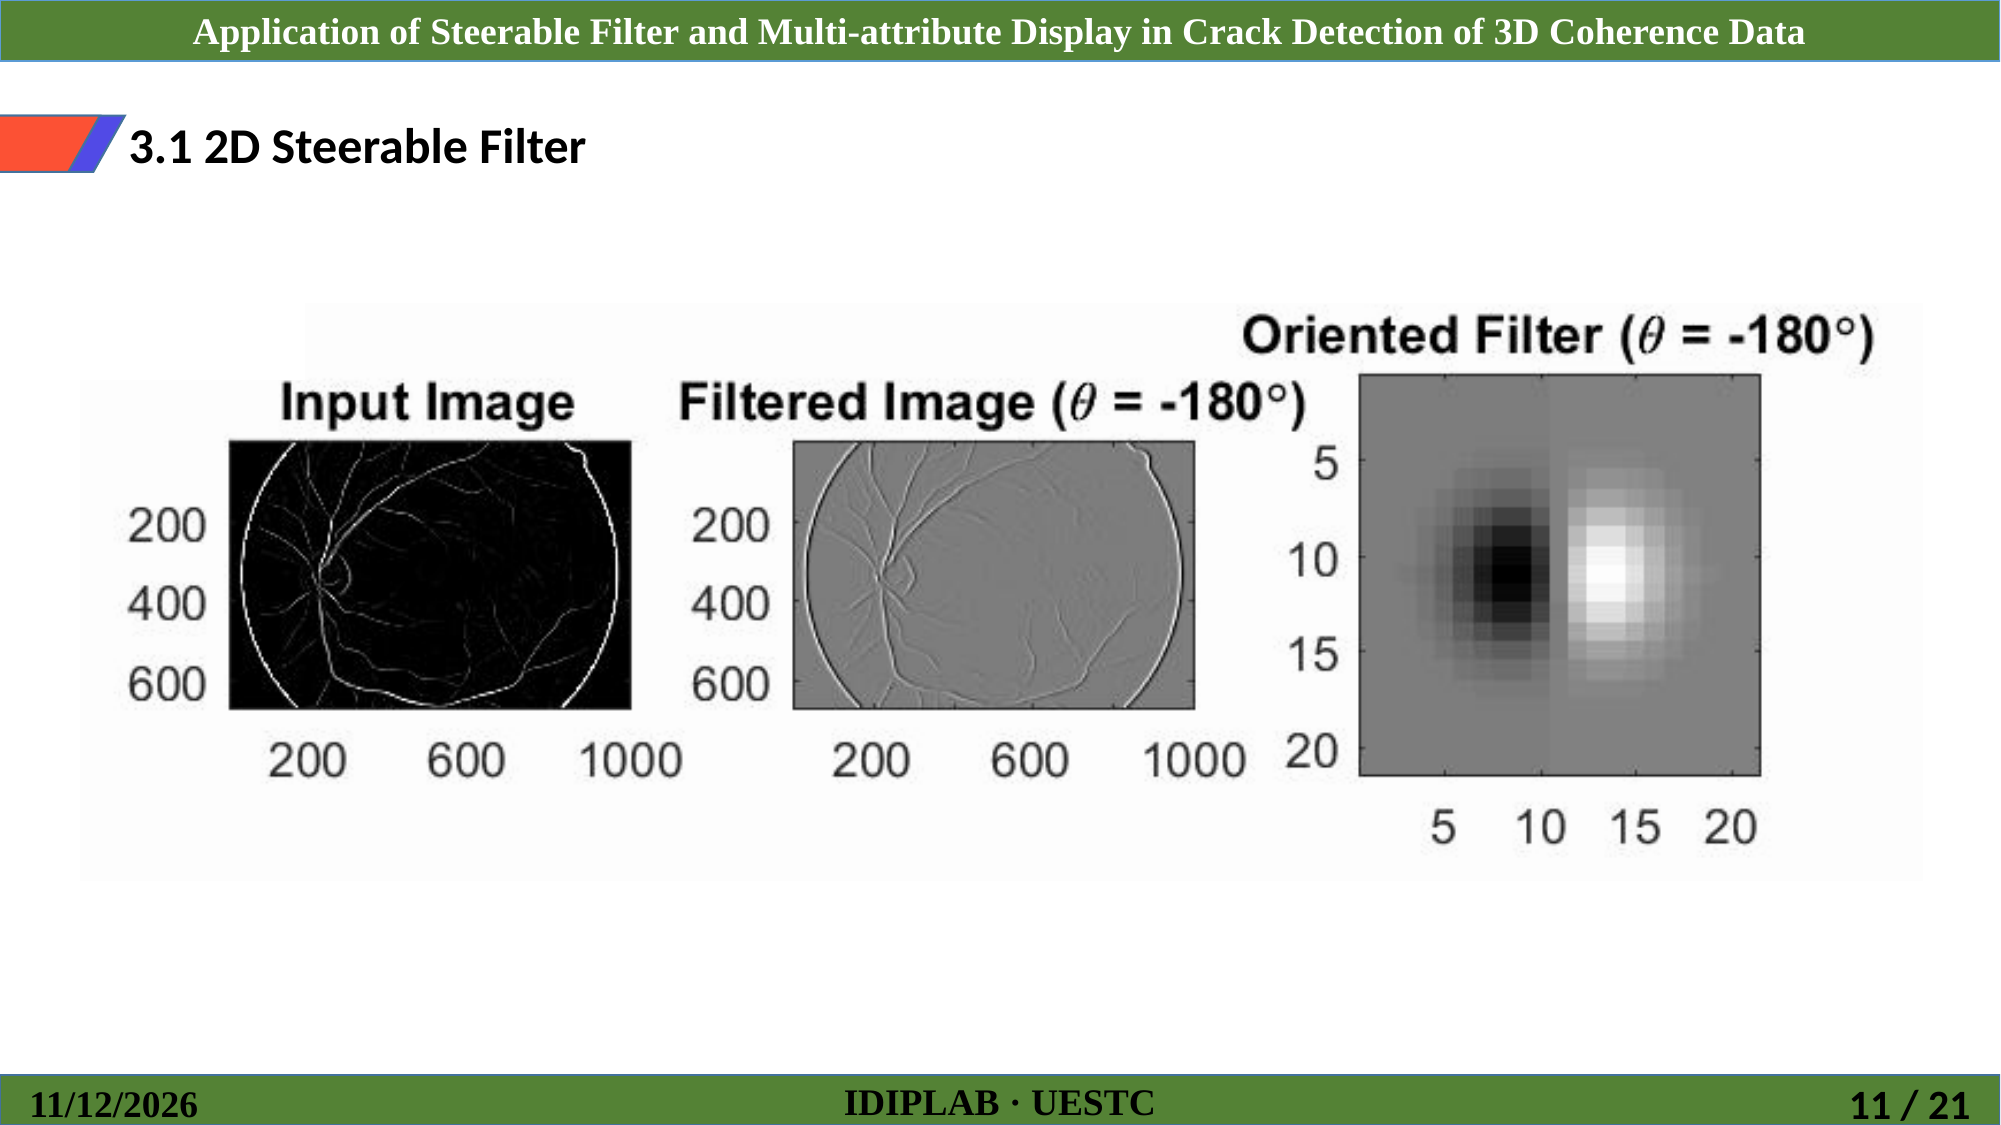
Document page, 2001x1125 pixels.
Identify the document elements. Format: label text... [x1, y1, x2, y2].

text_box 3.1 2D Steerable Filter [113, 105, 749, 181]
text_box [0, 114, 102, 173]
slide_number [14, 1074, 465, 1125]
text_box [77, 266, 1922, 881]
text_box [70, 114, 113, 173]
footer IDIPLAB · UESTC [662, 1070, 1338, 1125]
slide_number 11 / 21 [1535, 1076, 1986, 1125]
